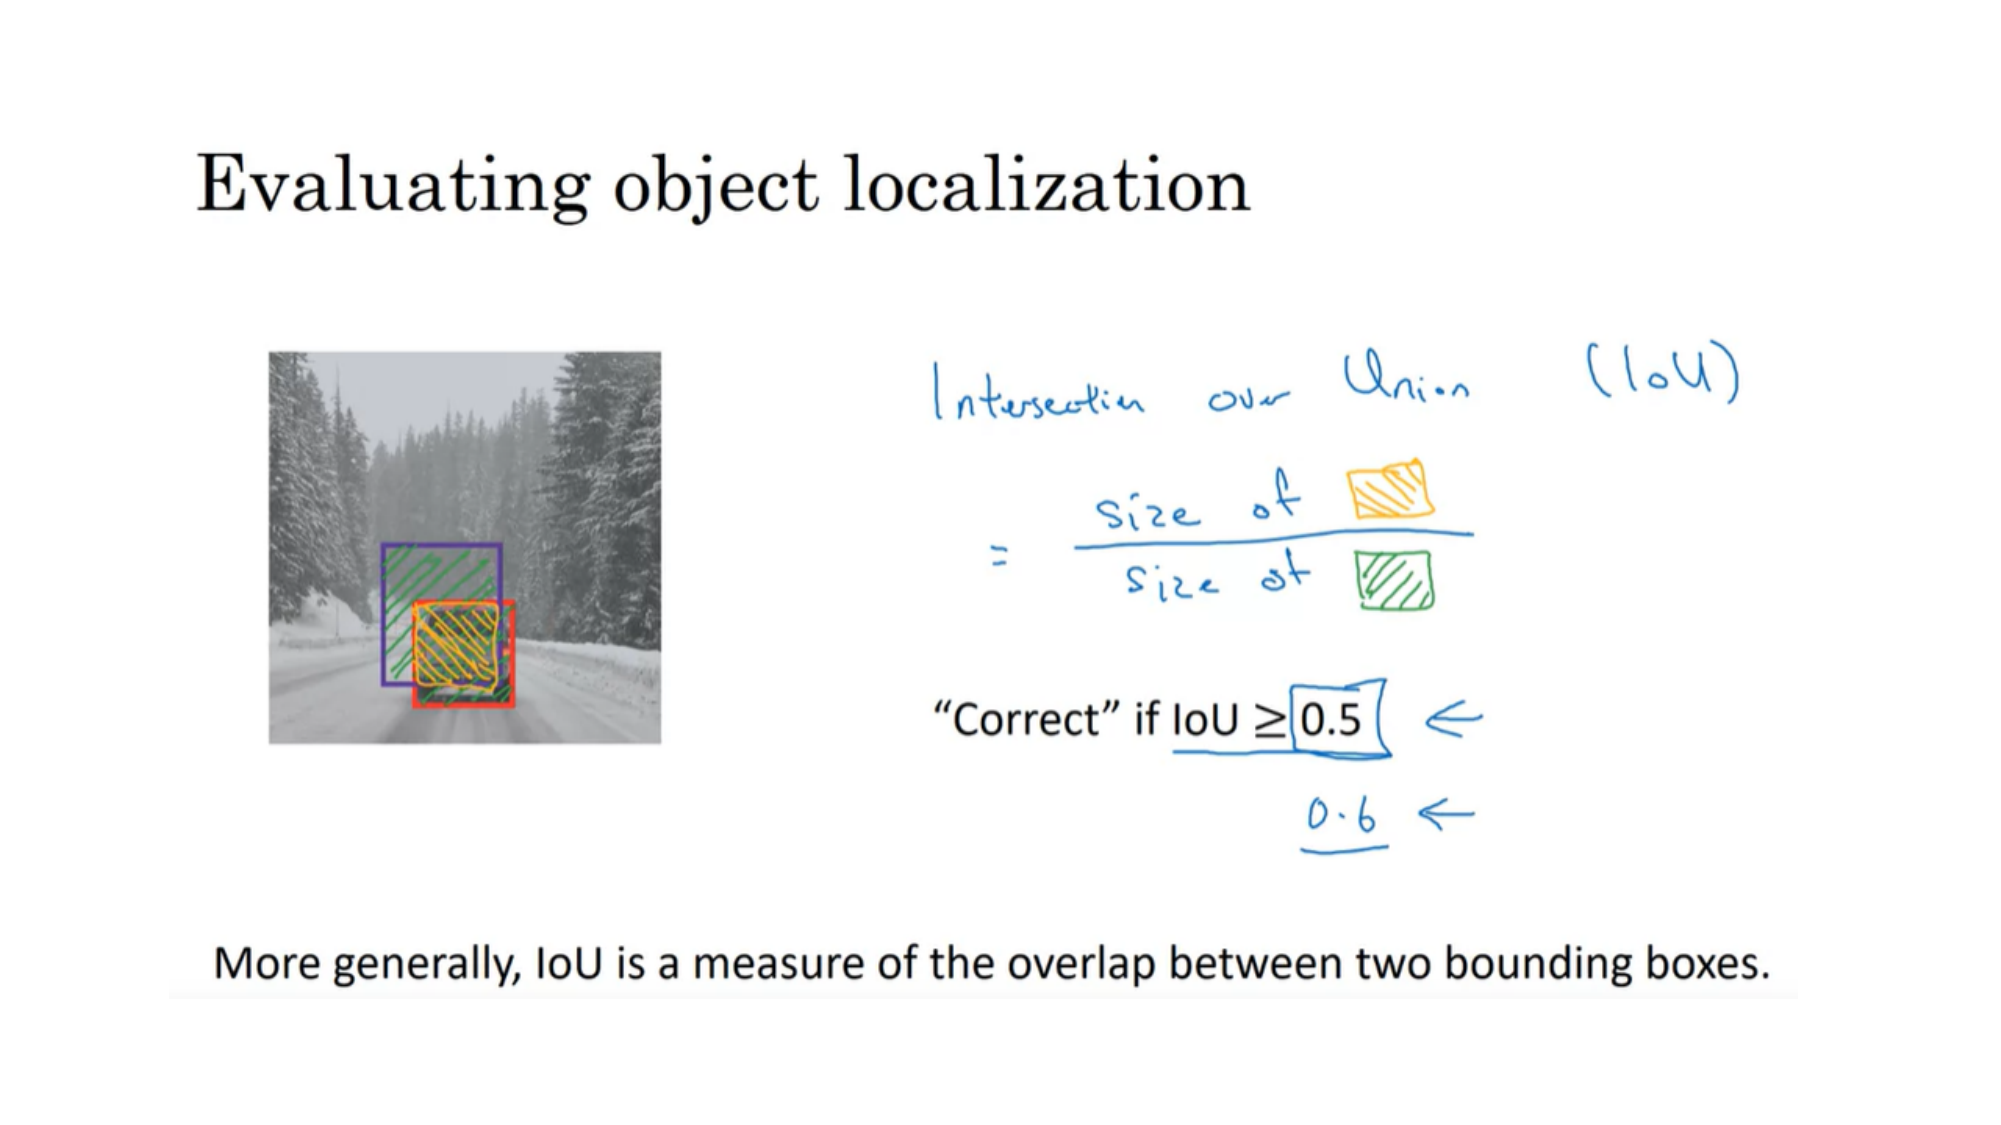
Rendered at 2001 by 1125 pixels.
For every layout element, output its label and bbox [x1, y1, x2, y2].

picture [169, 126, 1798, 999]
